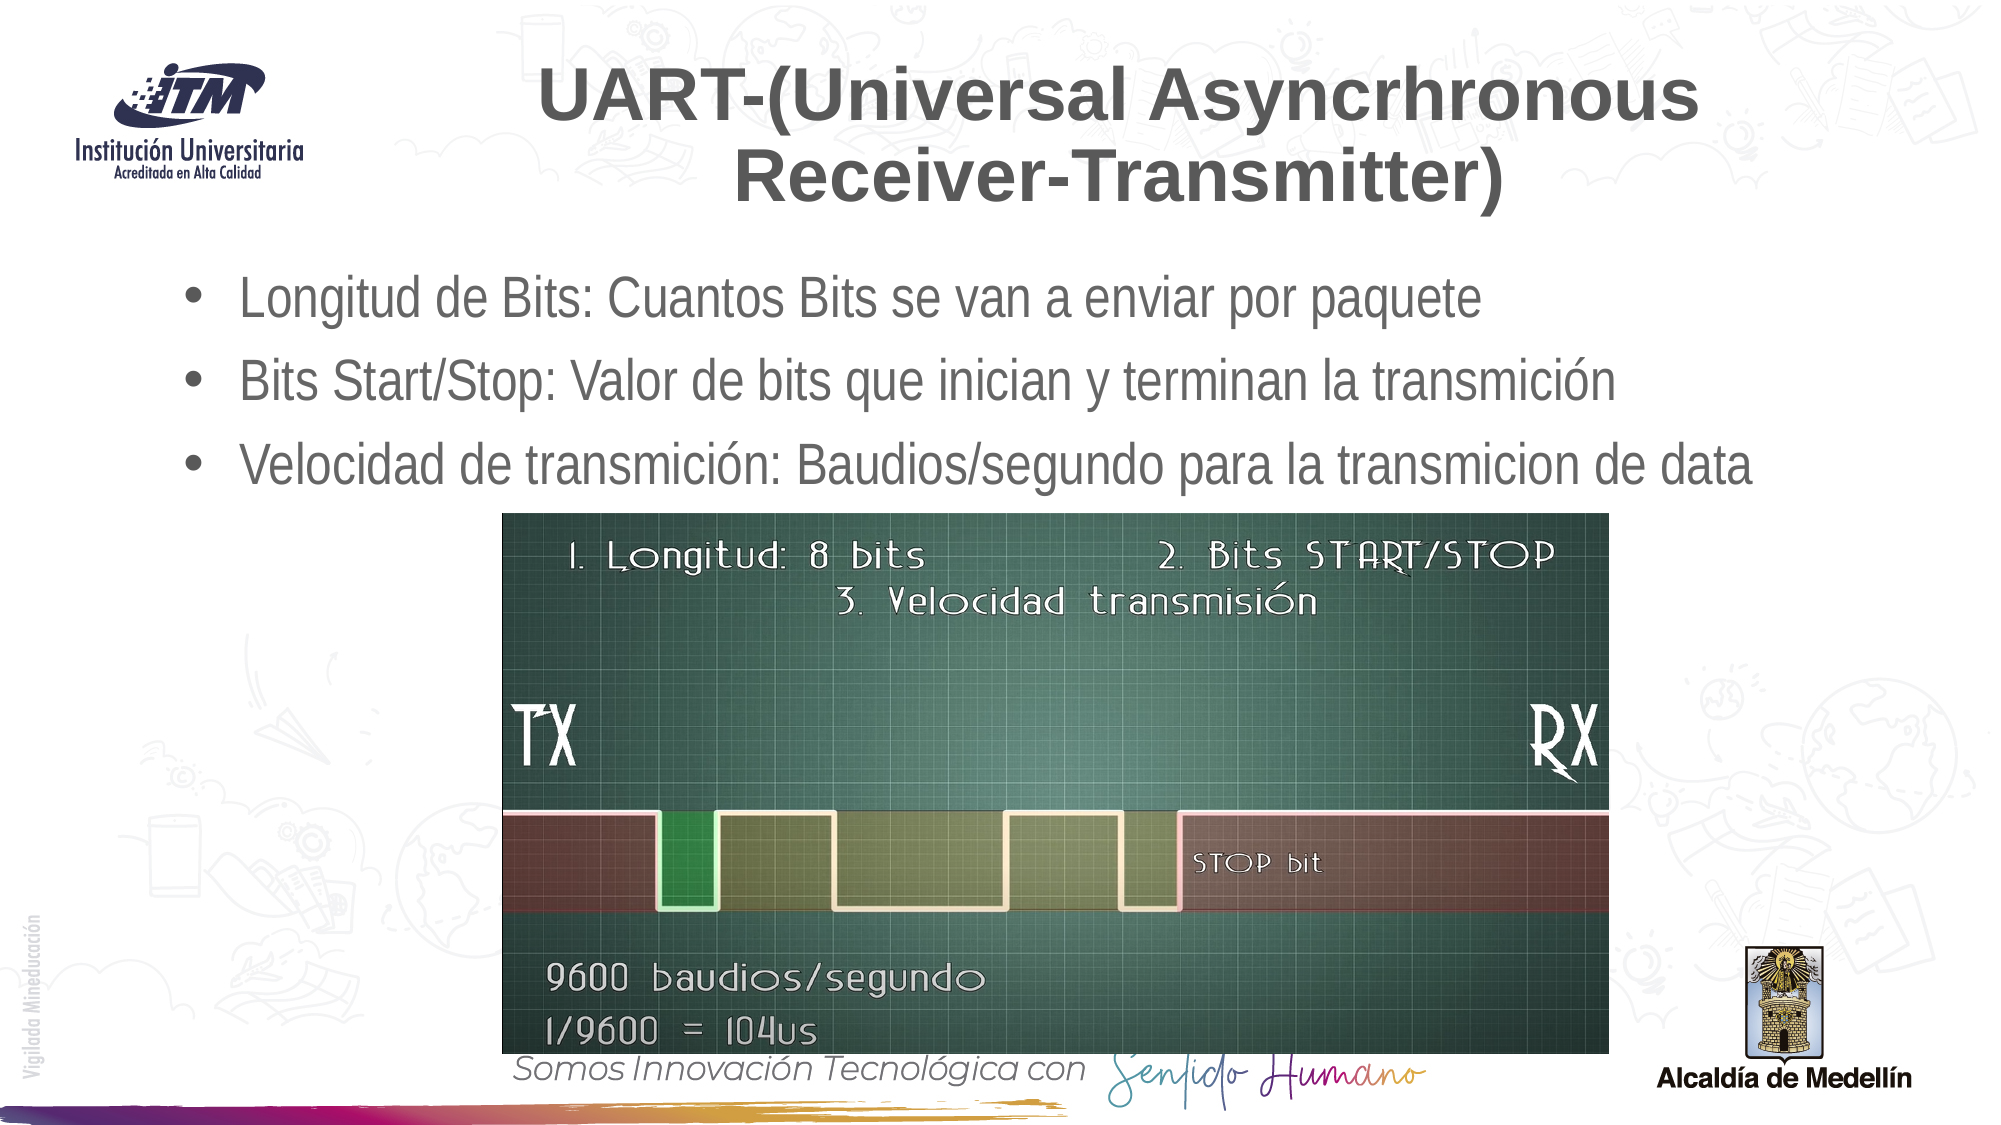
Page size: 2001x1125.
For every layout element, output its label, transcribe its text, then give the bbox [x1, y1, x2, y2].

title UART-(Universal Asyncrhronous Receiver-Transmitter) [350, 67, 1889, 207]
list Longitud de Bits: Cuantos Bits se van a enviar por paquete Bits Start/Stop: Valor de bits que inician y terminan la transmición Velocidad de transmición: Baudios/segundo para la transmicion de data [130, 259, 1889, 514]
picture [0, 0, 2001, 1125]
